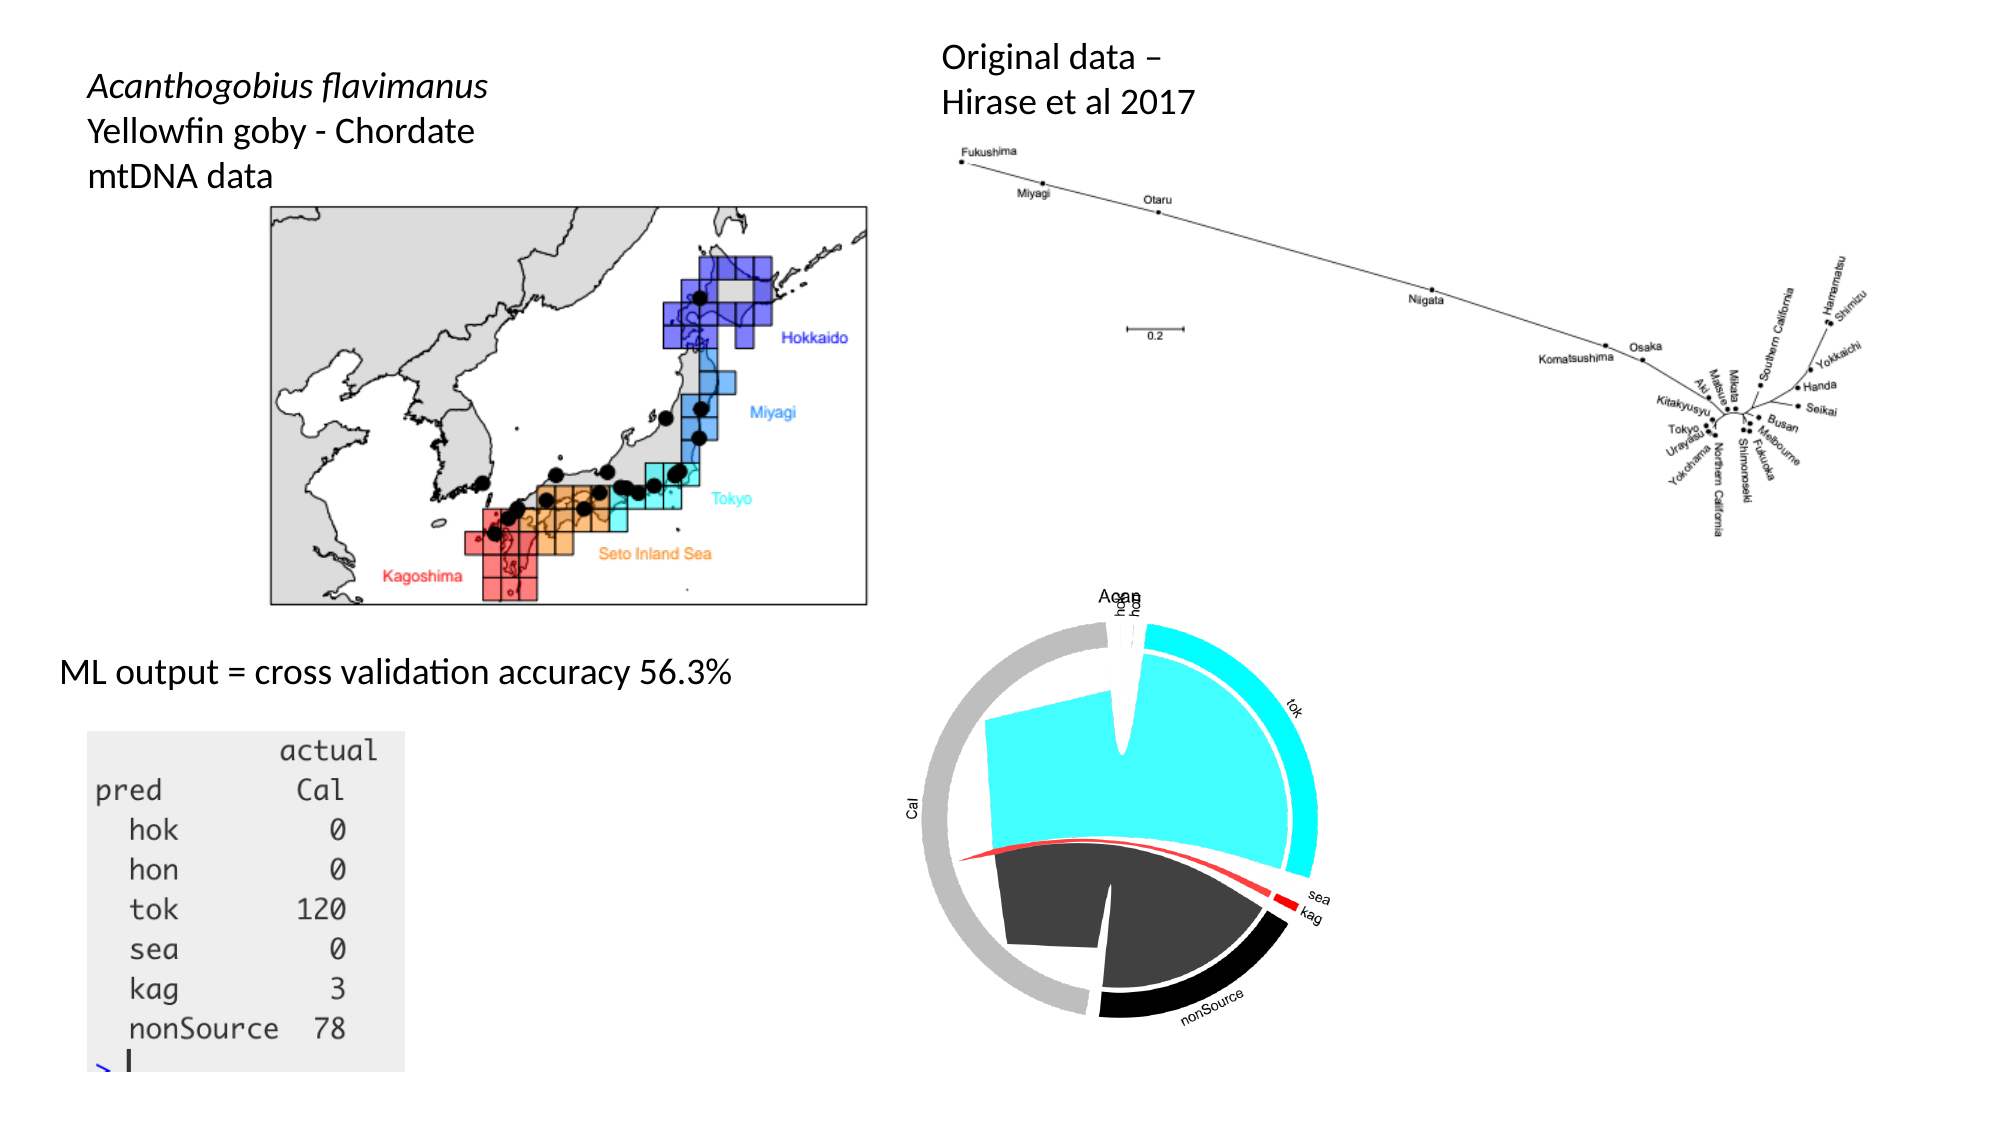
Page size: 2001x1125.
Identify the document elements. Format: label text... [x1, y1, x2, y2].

text_box Original data – Hirase et al 2017 [926, 24, 1218, 130]
text_box ML output = cross validation accuracy 56.3% [44, 640, 748, 700]
picture [211, 130, 1913, 1101]
picture [87, 731, 405, 1072]
text_box Acanthogobius flavimanus Yellowfin goby - Chordate mtDNA data [72, 53, 512, 204]
